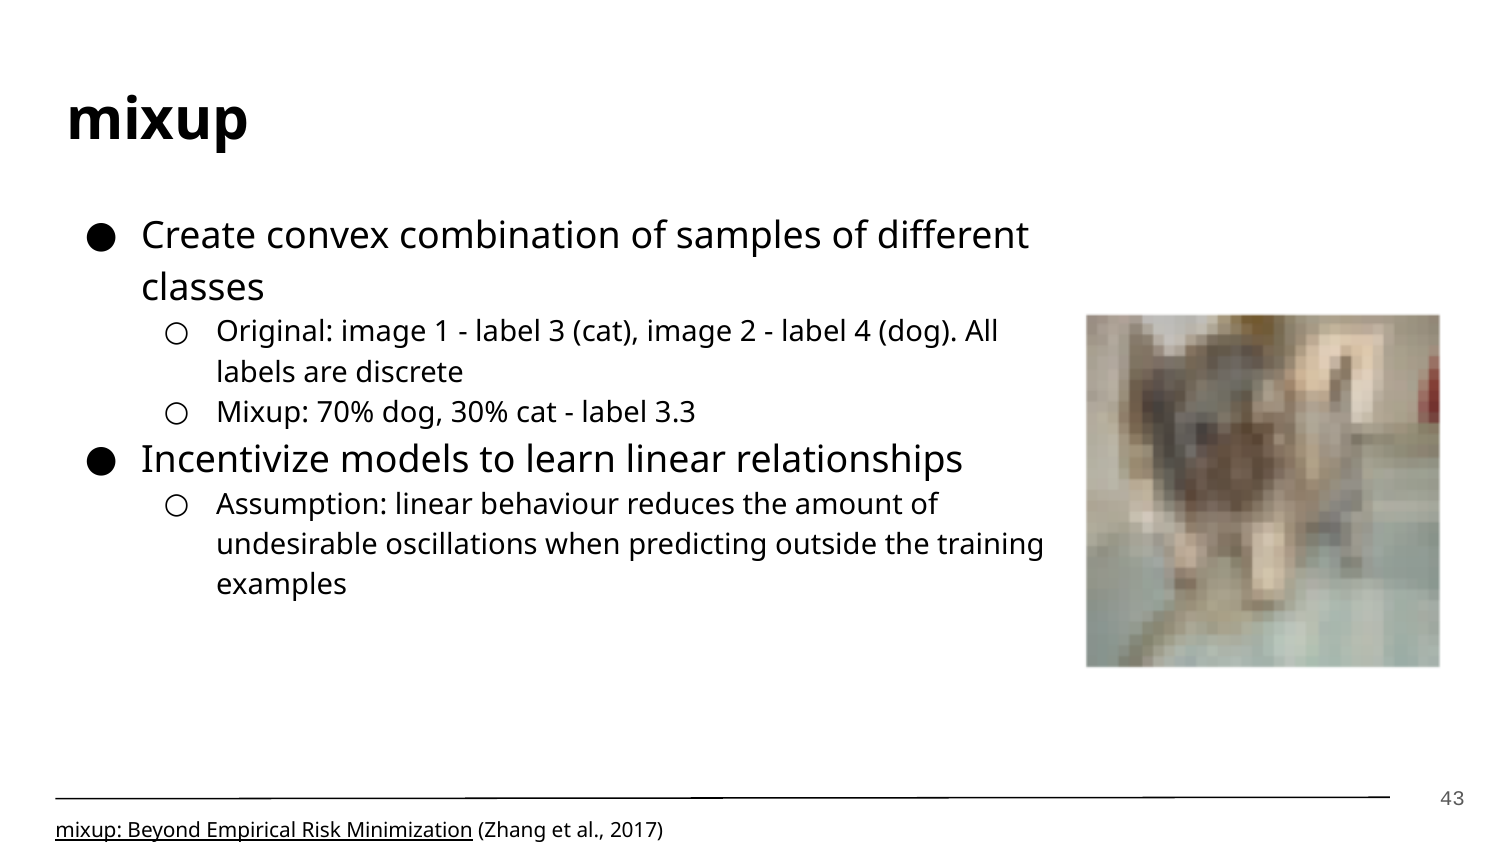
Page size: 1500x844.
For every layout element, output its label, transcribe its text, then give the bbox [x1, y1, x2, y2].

list Create convex combination of samples of different classes Original: image 1 - label 3 (cat), image 2 - label 4 (dog). All labels are discrete Mixup: 70% dog, 30% cat - label 3.3 Incentivize models to learn linear relationships Assumption: linear behaviour reduces the amount of undesirable oscillations when predicting outside the training examples [51, 189, 1078, 750]
title mixup [51, 66, 1449, 161]
text_box mixup: Beyond Empirical Risk Minimization (Zhang et al., 2017) [55, 807, 1184, 844]
picture [1077, 311, 1442, 672]
slide_number ‹#› [1389, 764, 1480, 830]
